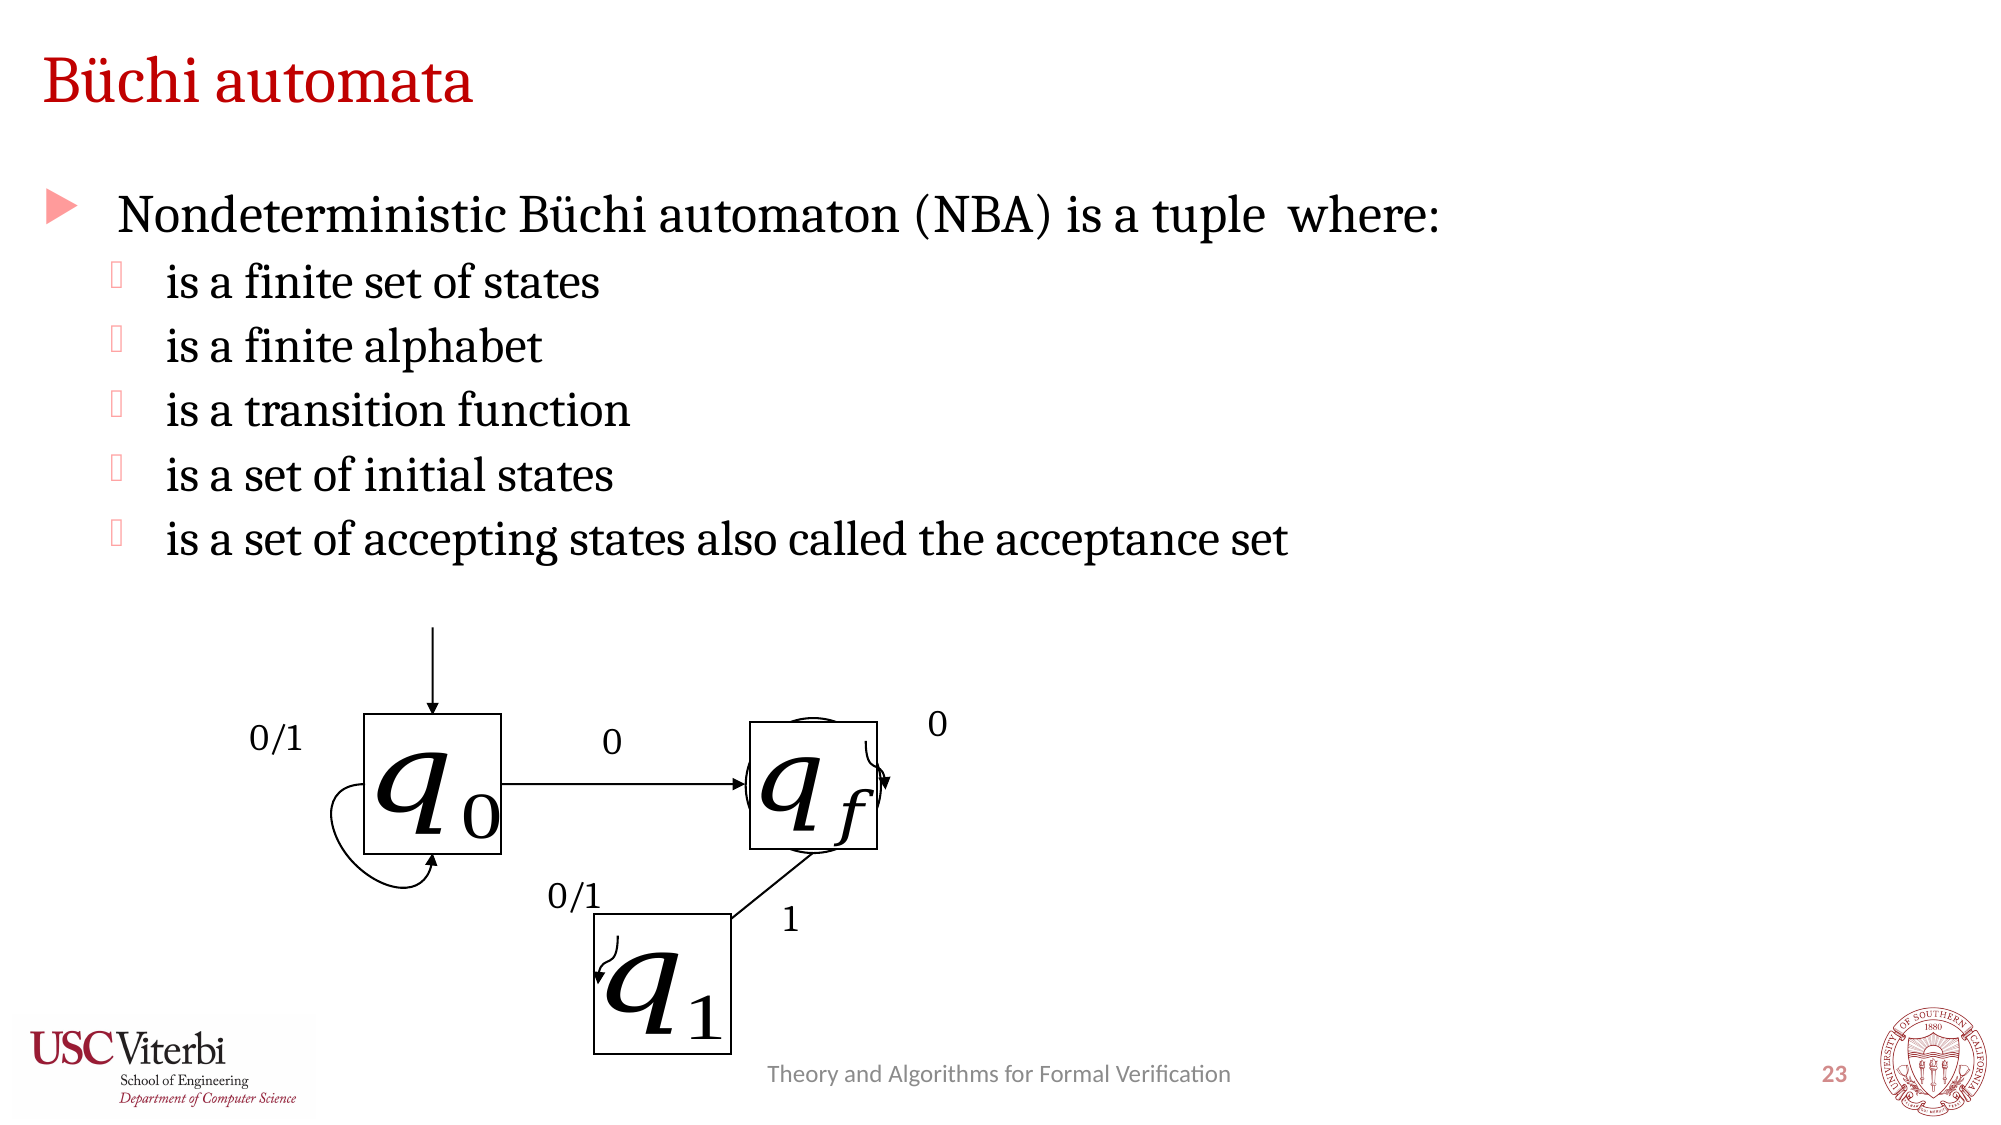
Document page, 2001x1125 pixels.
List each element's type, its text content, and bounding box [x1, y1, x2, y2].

slide_number 23 [1684, 1042, 1863, 1103]
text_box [229, 627, 964, 1054]
picture [1879, 1002, 1988, 1119]
footer Theory and Algorithms for Formal Verification [662, 1042, 1338, 1103]
picture [12, 1014, 316, 1119]
title Büchi automata [27, 12, 1947, 150]
